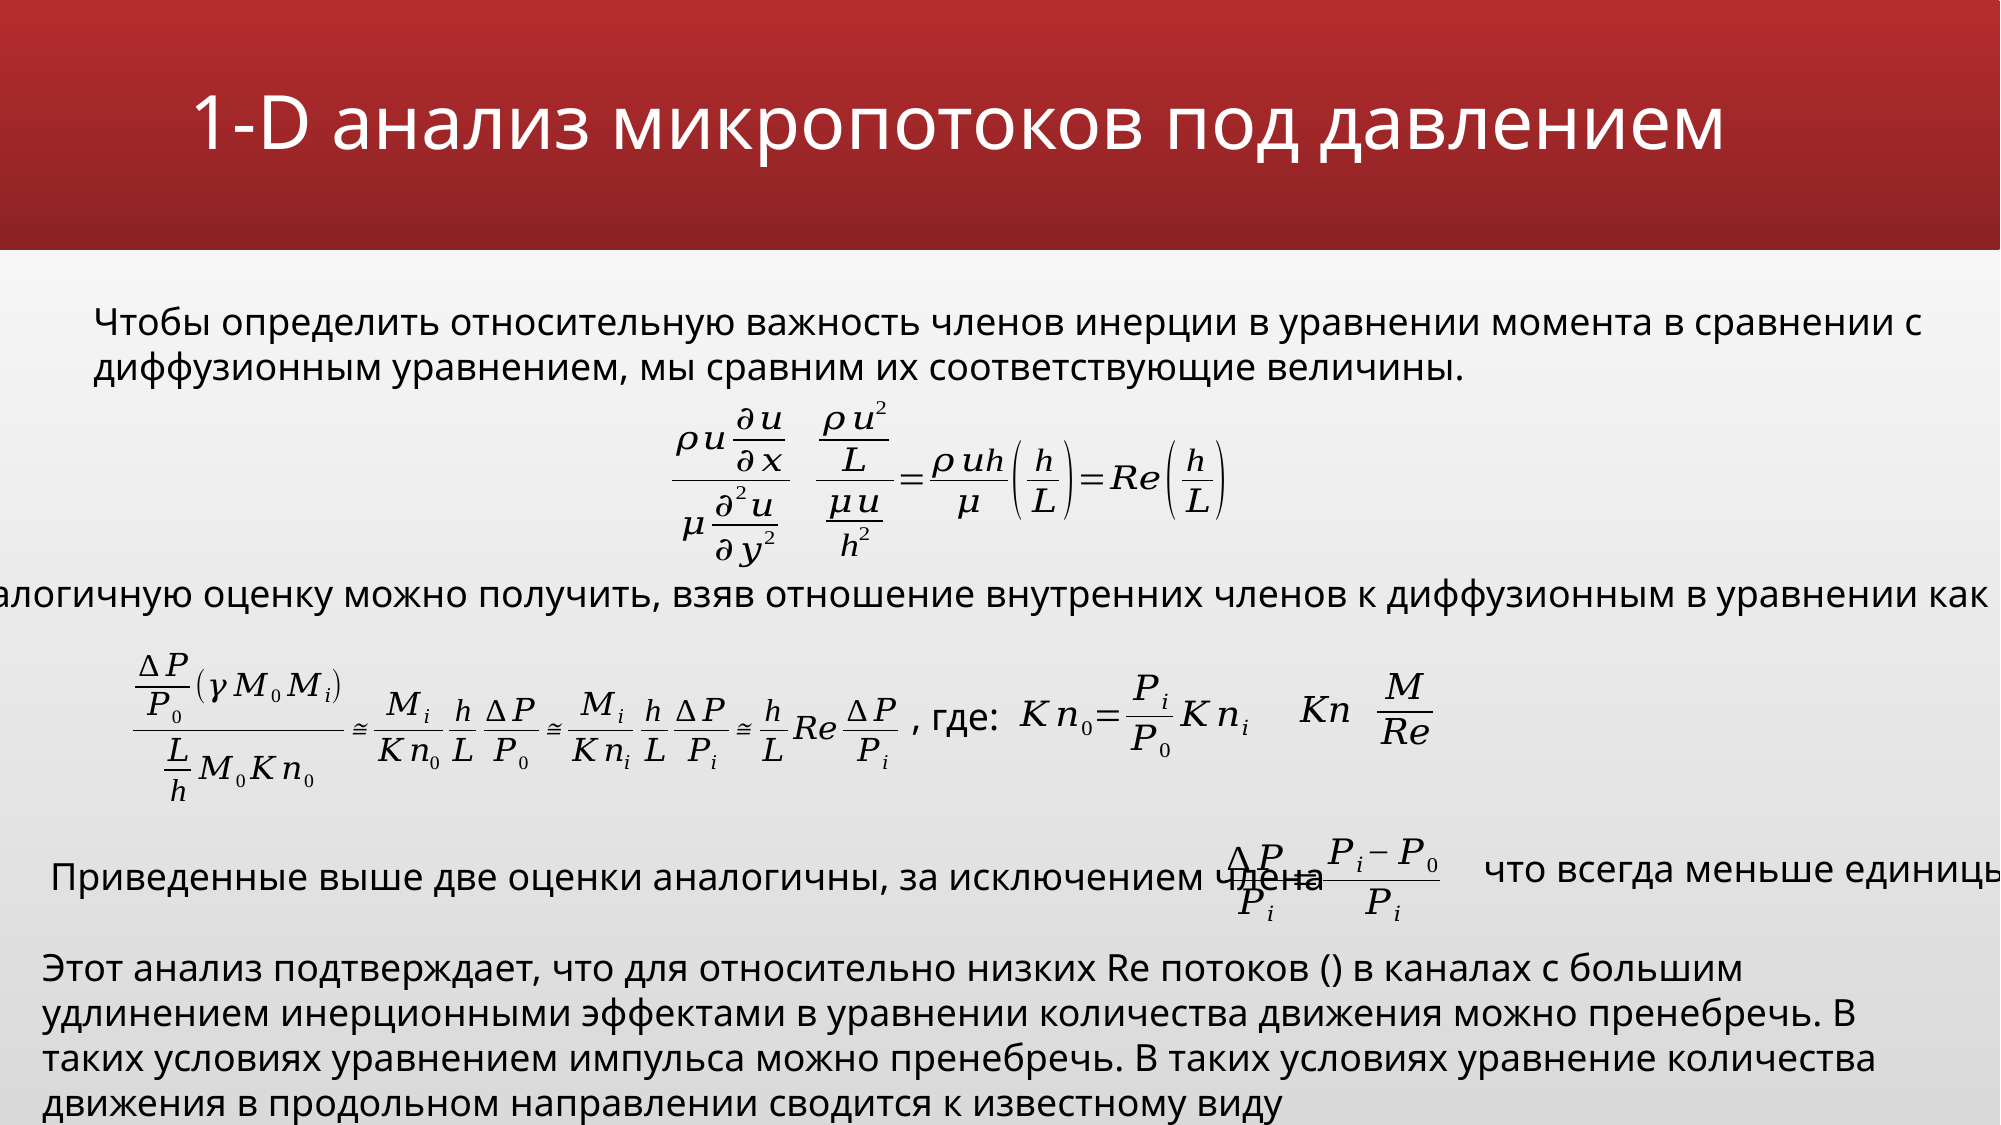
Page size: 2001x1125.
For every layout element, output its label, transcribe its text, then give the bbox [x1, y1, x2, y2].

text_box Чтобы определить относительную важность членов инерции в уравнении момента в сравнении с диффузионным уравнением, мы сравним их соответствующие величины. [78, 290, 1957, 396]
title 1-D анализ микропотоков под давлением [174, 16, 1825, 234]
text_box Аналогичную оценку можно получить, взяв отношение внутренних членов к диффузионным в уравнении как [0, 562, 2000, 623]
text_box Приведенные выше две оценки аналогичны, за исключением члена [35, 845, 2000, 906]
text_box что всегда меньше единицы [1468, 838, 2000, 898]
text_box , где: [896, 685, 1014, 746]
